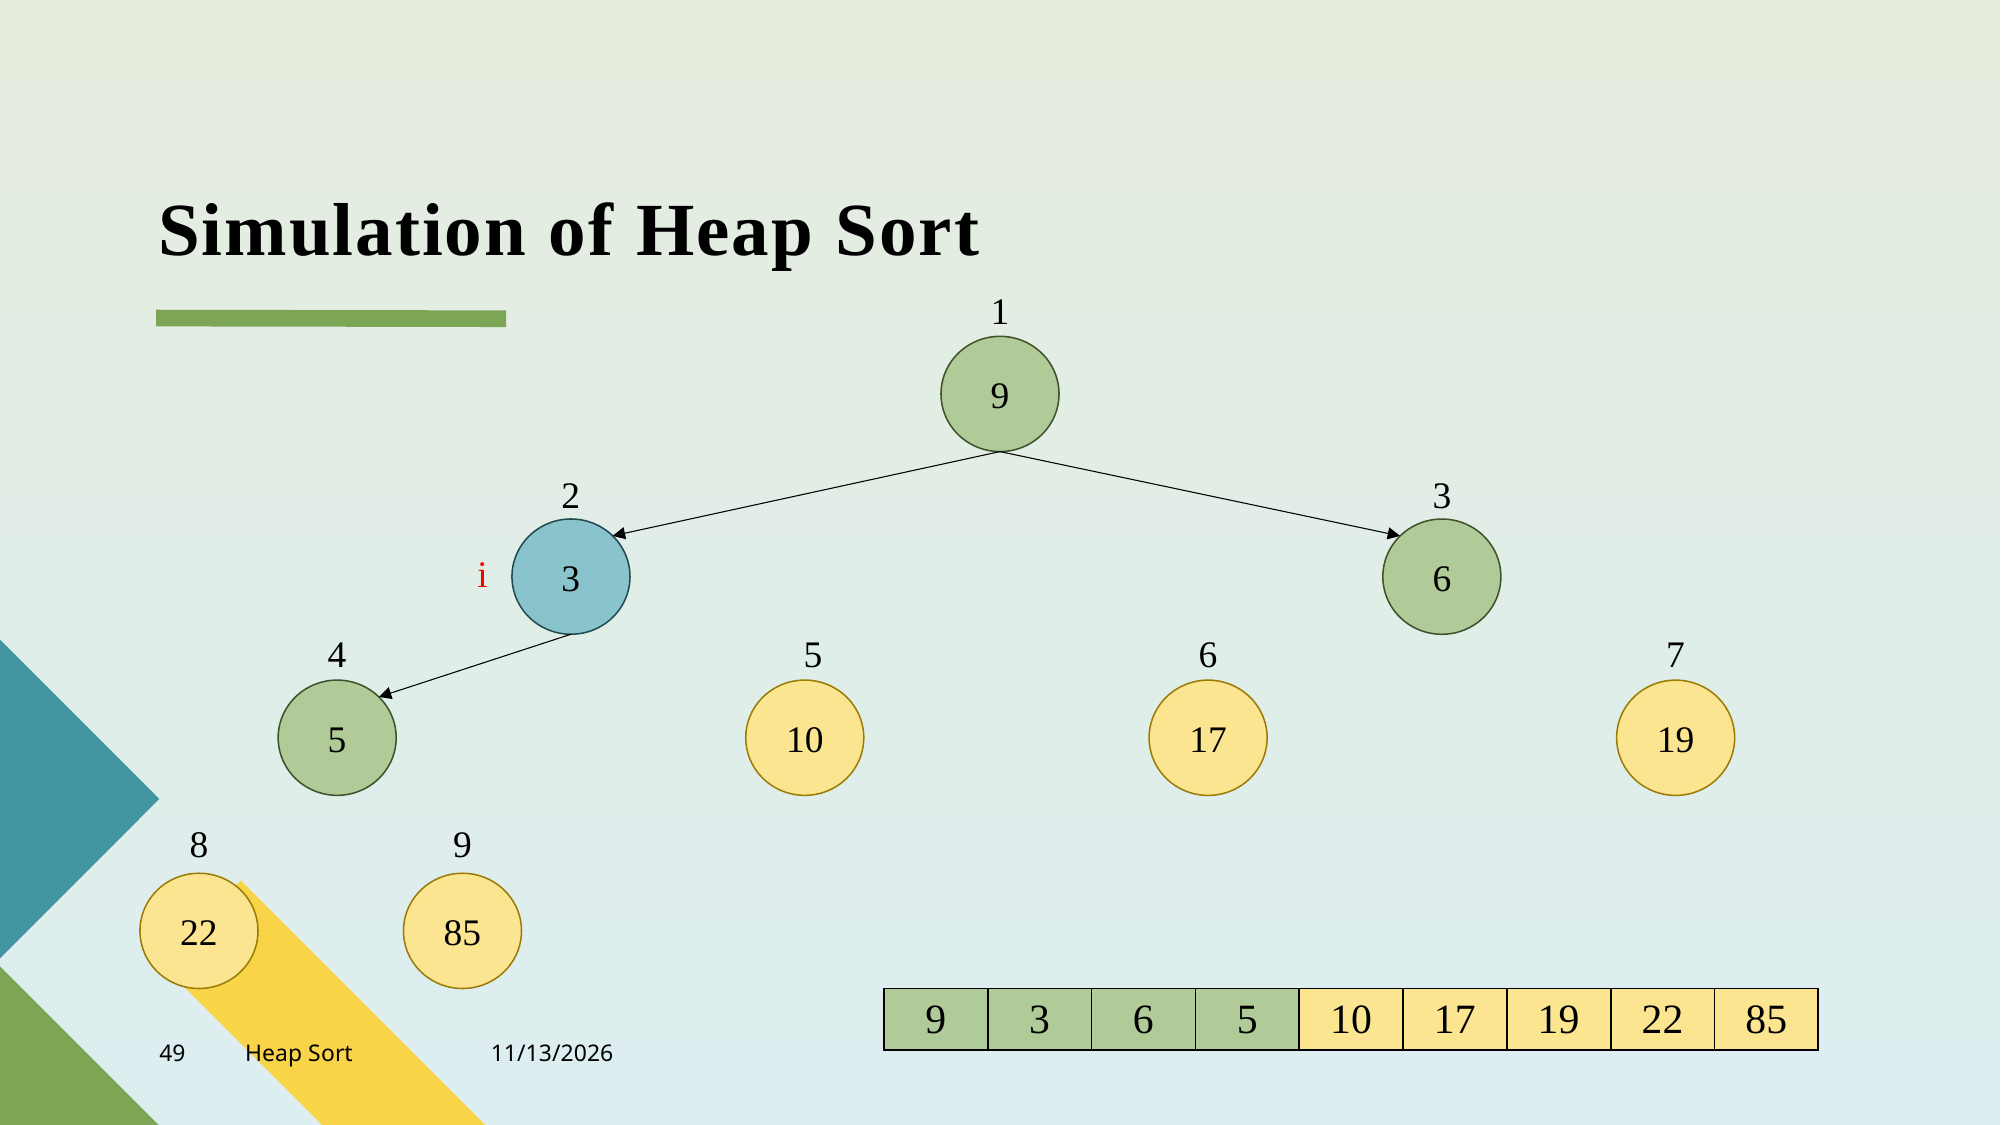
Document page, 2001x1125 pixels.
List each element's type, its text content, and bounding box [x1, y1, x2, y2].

text_box 2 [532, 465, 610, 521]
text_box 7 [1636, 625, 1715, 681]
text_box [999, 451, 1401, 536]
table_header 5 [1196, 989, 1298, 1049]
slide_number 49 [159, 1038, 246, 1080]
text_box 5 [278, 681, 397, 796]
text_box 17 [1149, 681, 1268, 796]
text_box 8 [160, 815, 238, 871]
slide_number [491, 1038, 707, 1080]
title Simulation of Heap Sort [158, 195, 1634, 272]
text_box 9 [423, 815, 502, 871]
text_box 4 [298, 625, 376, 681]
text_box 85 [403, 873, 522, 989]
table_header 10 [1300, 989, 1402, 1049]
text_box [378, 634, 571, 698]
table_header 17 [1404, 989, 1506, 1049]
table_header 3 [989, 989, 1091, 1049]
text_box 22 [139, 873, 259, 989]
footer Heap Sort [246, 1038, 491, 1080]
table_header 9 [885, 989, 987, 1049]
text_box 6 [1382, 521, 1501, 635]
text_box 9 [940, 337, 1060, 451]
text_box 3 [1403, 465, 1481, 521]
table_header 6 [1092, 989, 1195, 1049]
text_box 10 [745, 681, 864, 796]
text_box 19 [1616, 681, 1735, 796]
table_header 22 [1612, 989, 1714, 1049]
text_box 1 [961, 281, 1039, 337]
text_box 6 [1169, 625, 1247, 681]
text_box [612, 451, 999, 536]
text_box i [462, 543, 525, 603]
table_header 19 [1508, 989, 1610, 1049]
text_box 5 [774, 625, 852, 681]
table_header 85 [1715, 989, 1817, 1049]
text_box 3 [518, 521, 631, 635]
